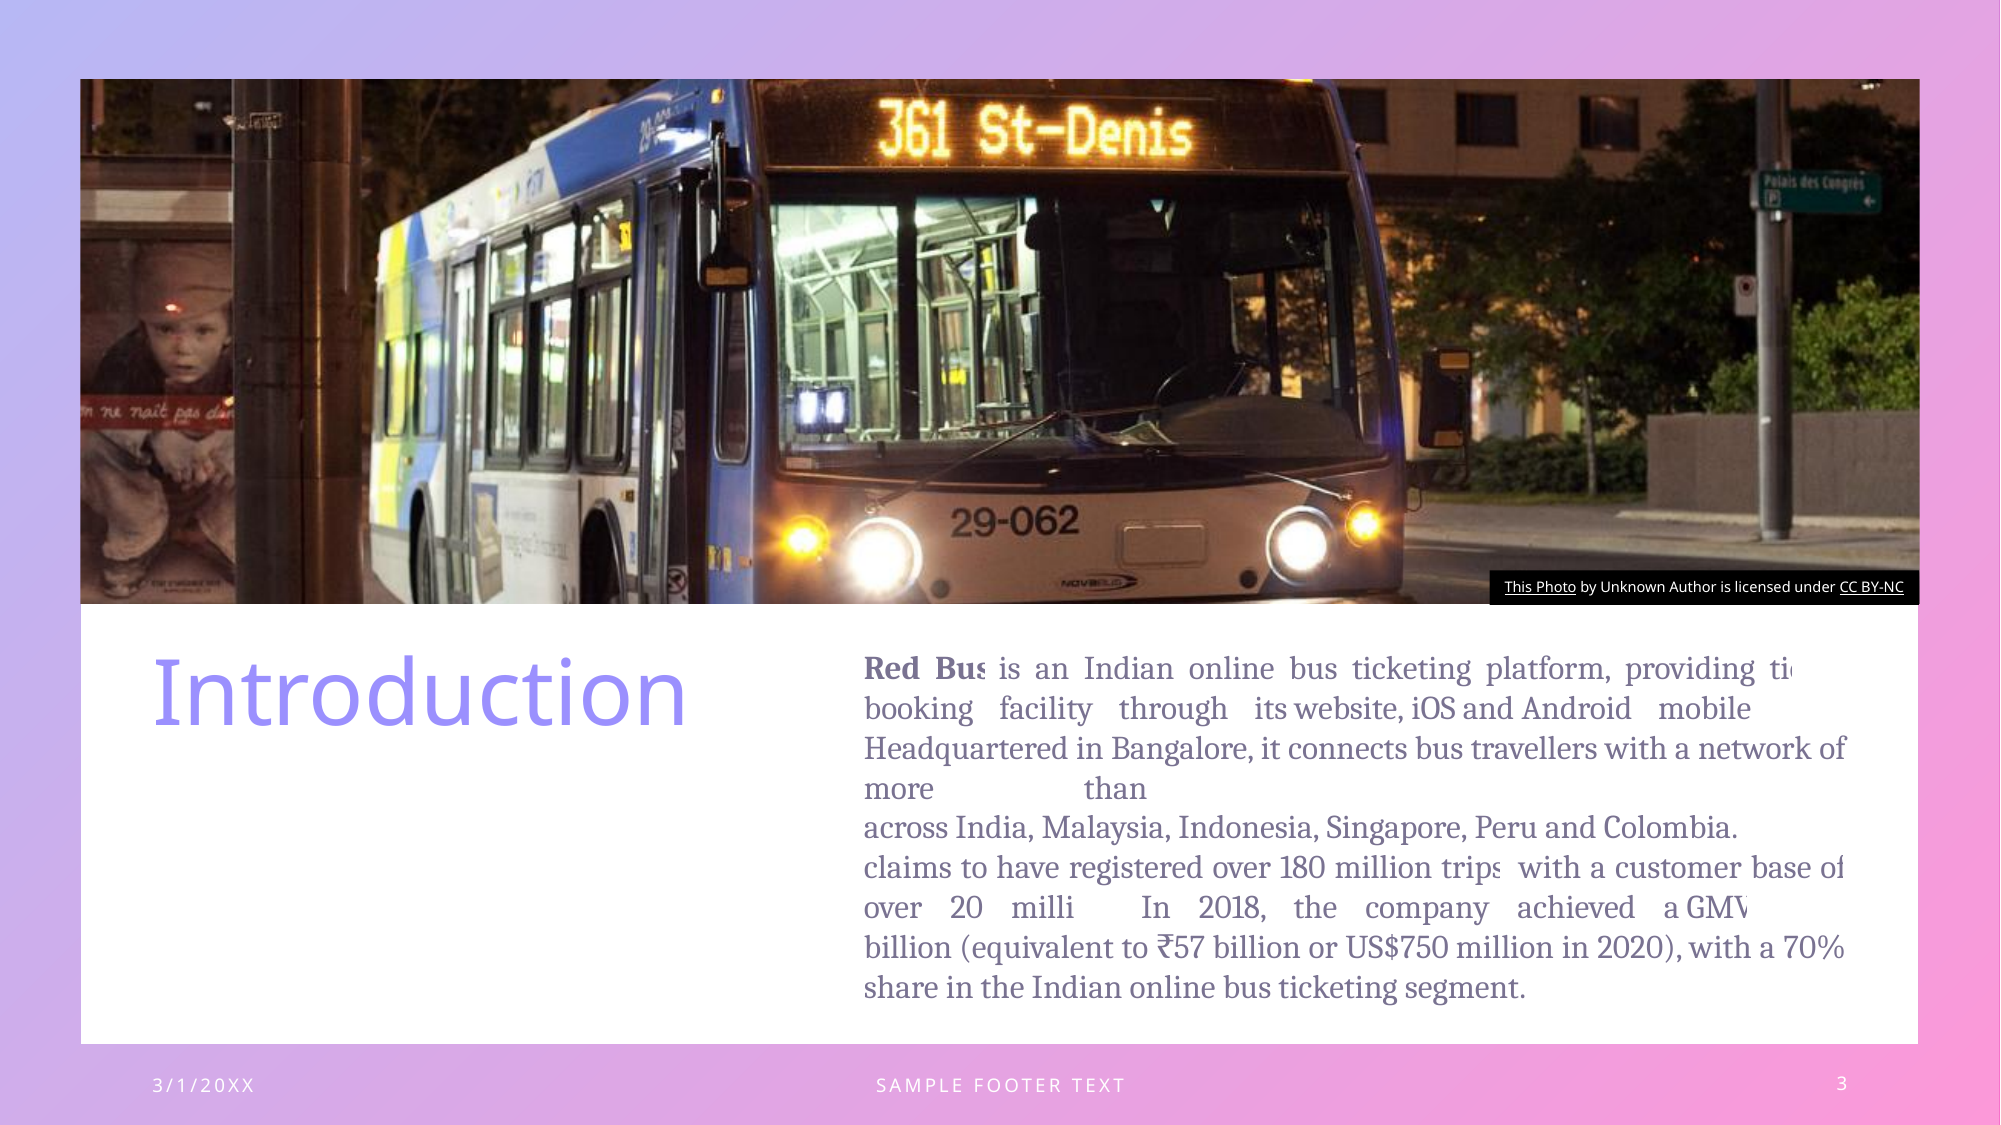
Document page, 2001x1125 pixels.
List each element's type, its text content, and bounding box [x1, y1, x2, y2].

title Introduction [137, 638, 848, 1020]
picture [80, 79, 1920, 604]
text_box [82, 604, 1918, 1043]
slide_number 3 [1412, 1054, 1863, 1115]
text_box [0, 0, 2000, 1125]
list Red Bus is an Indian online bus ticketing platform, providing ticket booking facility through its website, iOS and Android mobile apps. Headquartered in Bangalore, it connects bus travellers with a network of more than 2000 bus operators, across India, Malaysia, Indonesia, Singapore, Peru and Colombia. It claims to have registered over 180 million trips, with a customer base of over 20 million. In 2018, the company achieved a GMV of ₹50 billion (equivalent to ₹57 billion or US$750 million in 2020), with a 70% share in the Indian online bus ticketing segment. [848, 638, 1863, 1020]
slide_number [137, 1054, 588, 1115]
footer SAMPLE FOOTER TEXT [662, 1054, 1338, 1115]
